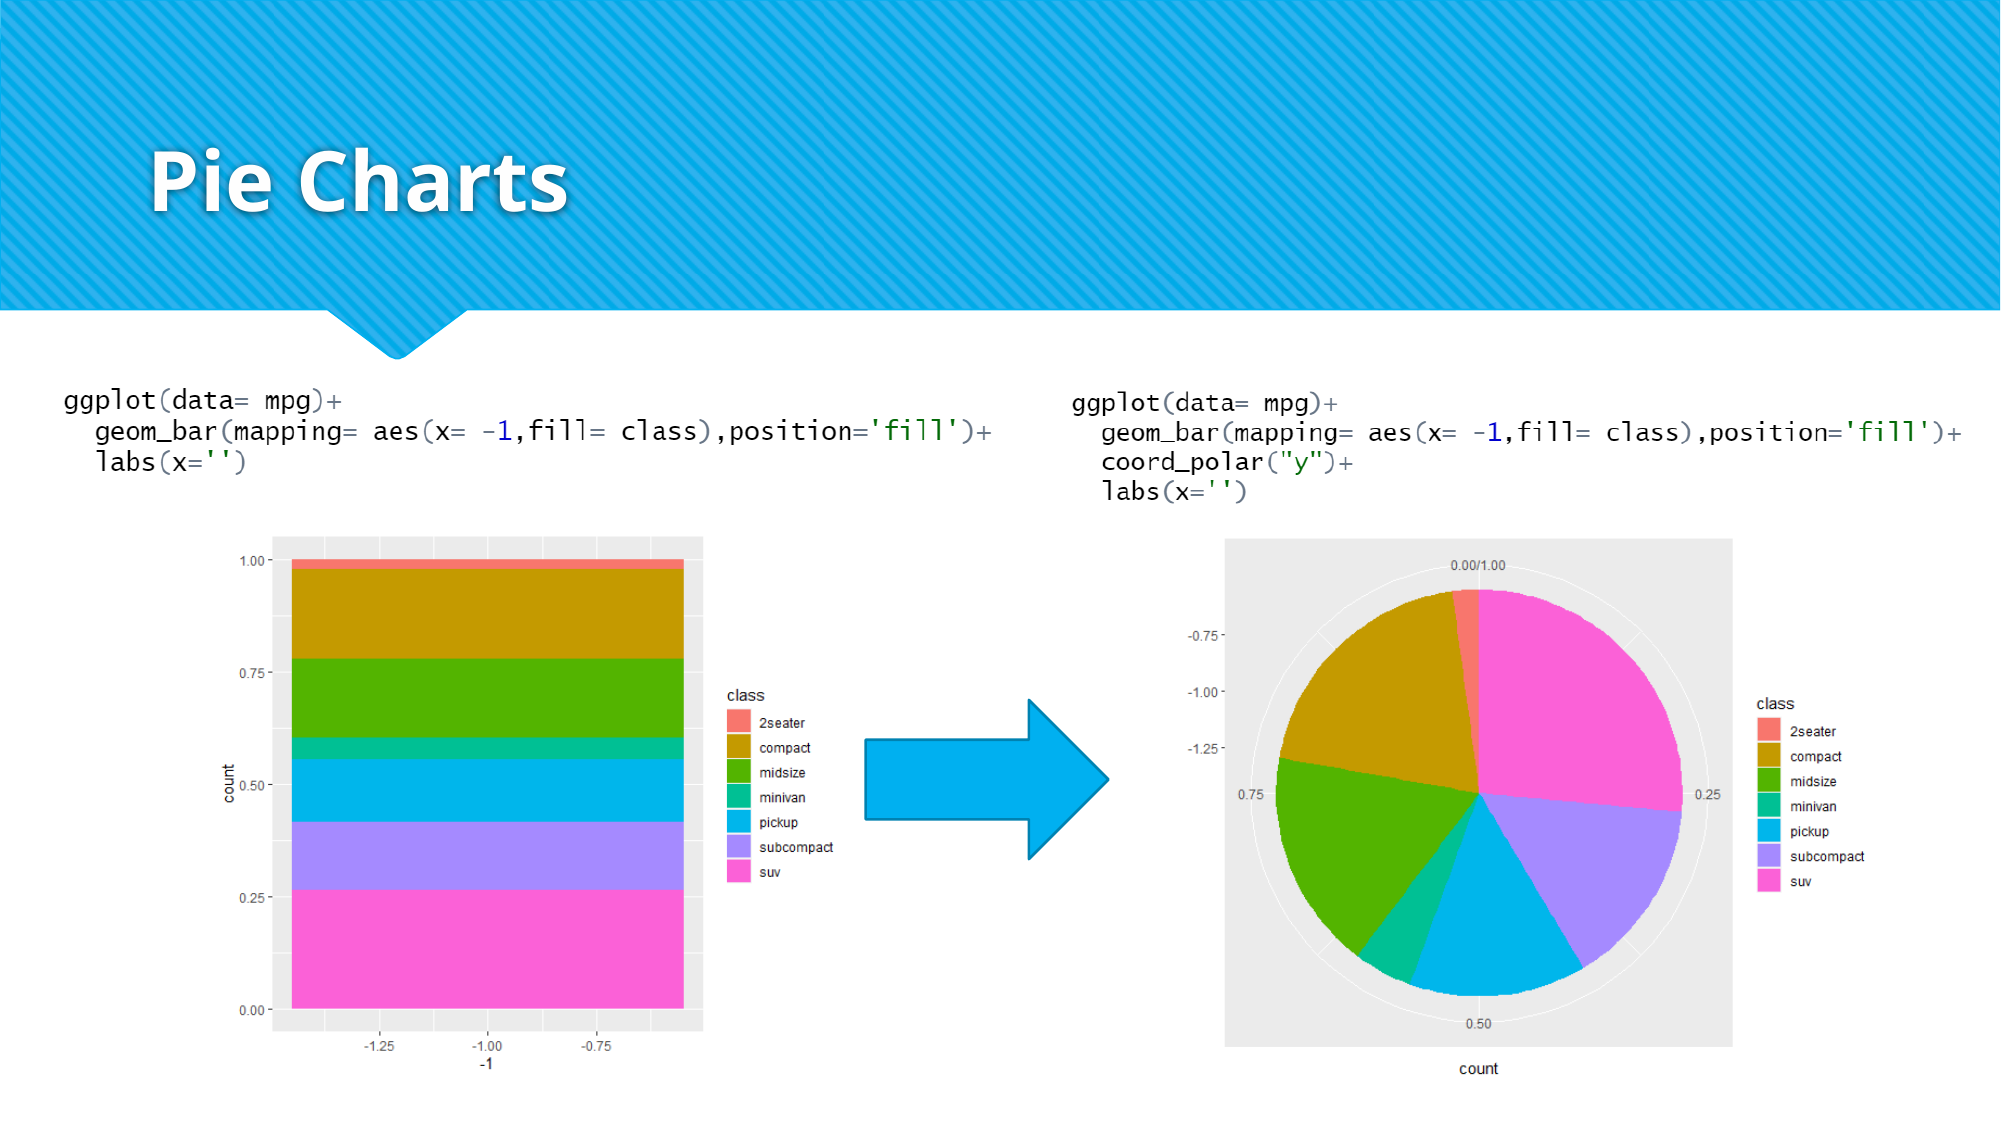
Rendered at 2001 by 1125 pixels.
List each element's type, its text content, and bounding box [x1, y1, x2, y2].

picture [999, 531, 2000, 1085]
picture [212, 529, 849, 1080]
picture [1066, 378, 1974, 516]
picture [58, 384, 1002, 478]
title Pie Charts [132, 76, 1868, 236]
text_box [864, 738, 999, 821]
